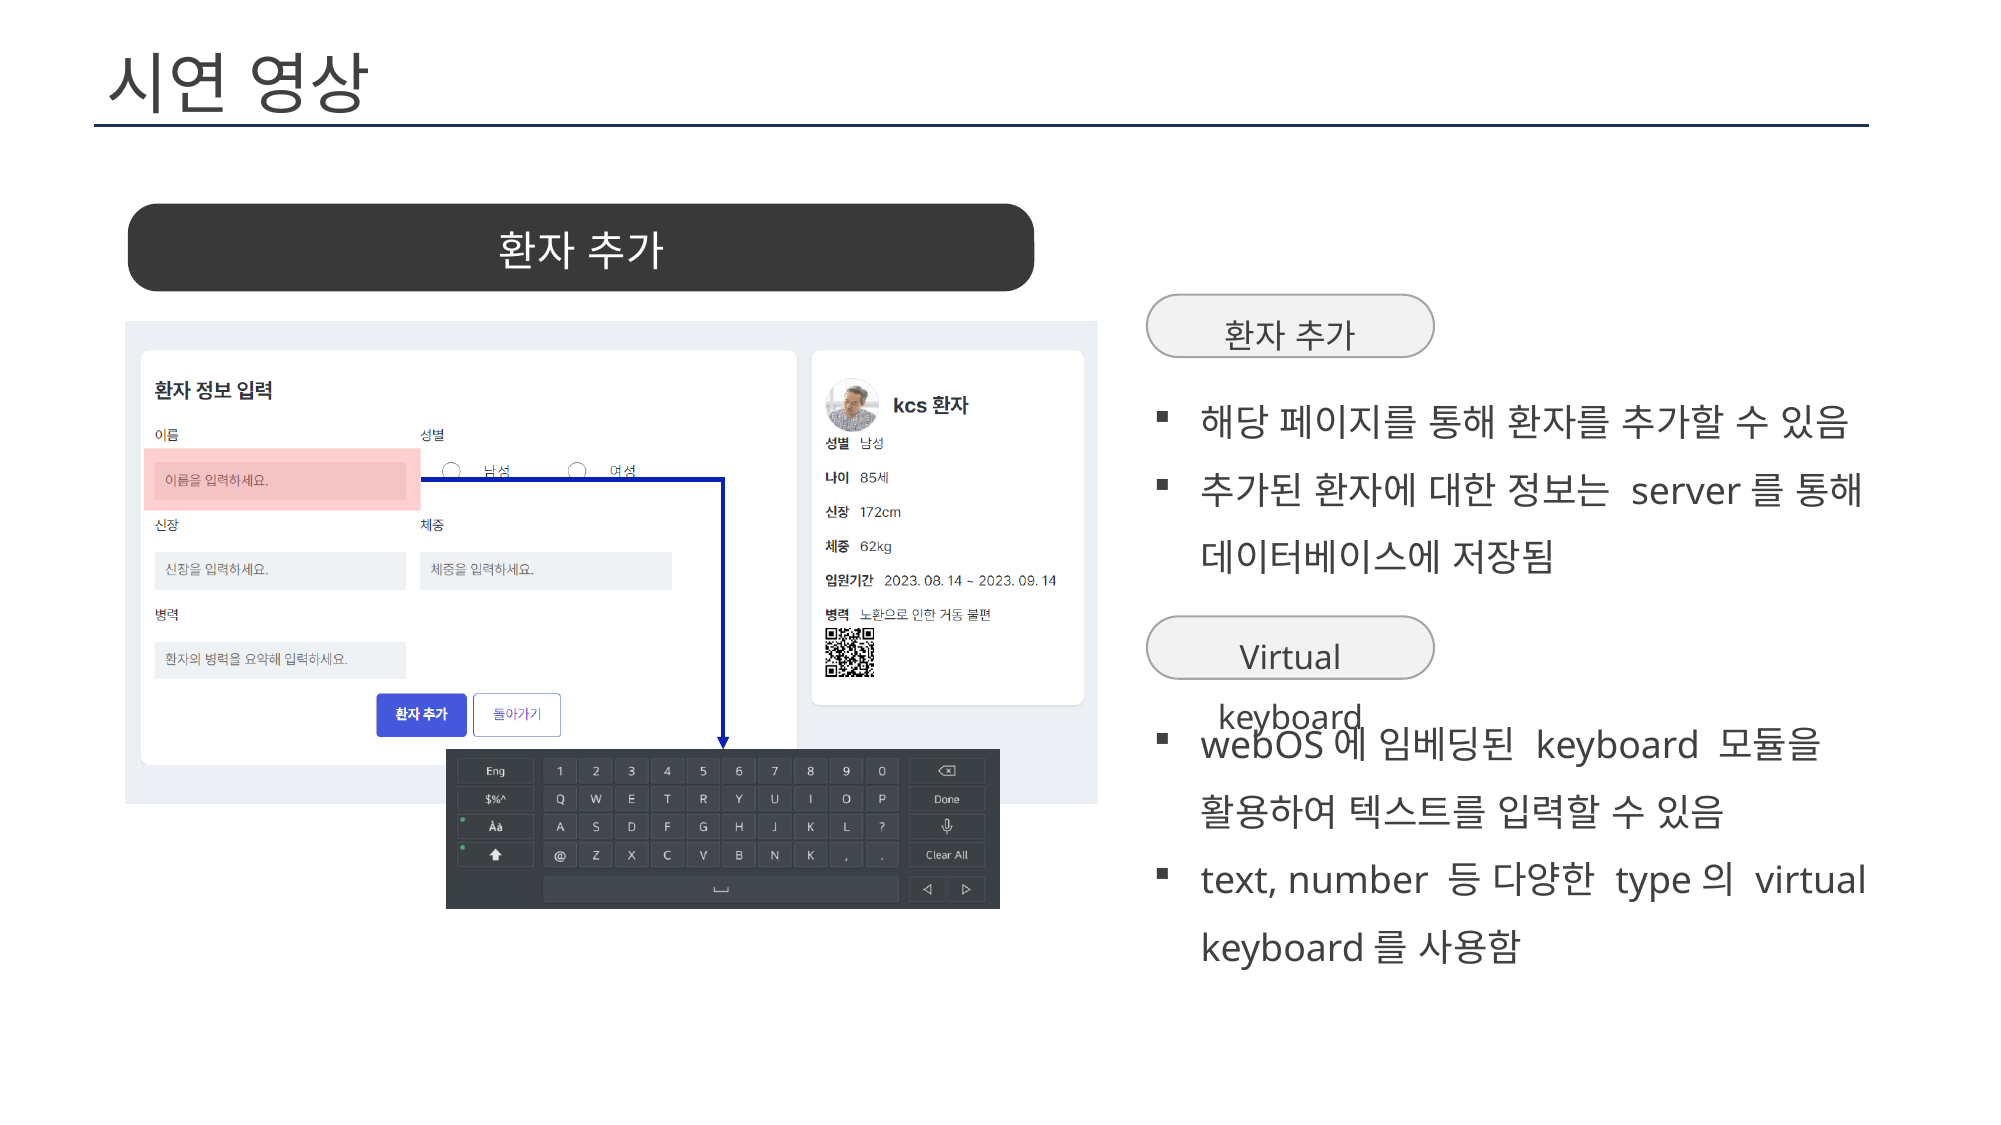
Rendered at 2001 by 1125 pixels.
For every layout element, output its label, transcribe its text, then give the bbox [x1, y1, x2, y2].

text_box [135, 283, 1027, 293]
text_box 시연 영상 [91, 34, 1217, 130]
text_box 해당 페이지를 통해 환자를 추가할 수 있음 추가된 환자에 대한 정보는 server를 통해 데이터베이스에 저장됨 [1138, 369, 1888, 587]
text_box 환자 추가 [1148, 287, 1433, 363]
picture [124, 321, 1098, 909]
text_box 환자 추가 [126, 217, 1038, 283]
text_box [131, 202, 1031, 217]
text_box Virtual keyboard [1148, 609, 1433, 744]
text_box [420, 479, 724, 750]
text_box webOS에 임베딩된 keyboard 모듈을 활용하여 텍스트를 입력할 수 있음 text, number 등 다양한 type의 virtual keyboard를 사용함 [1138, 691, 1888, 976]
